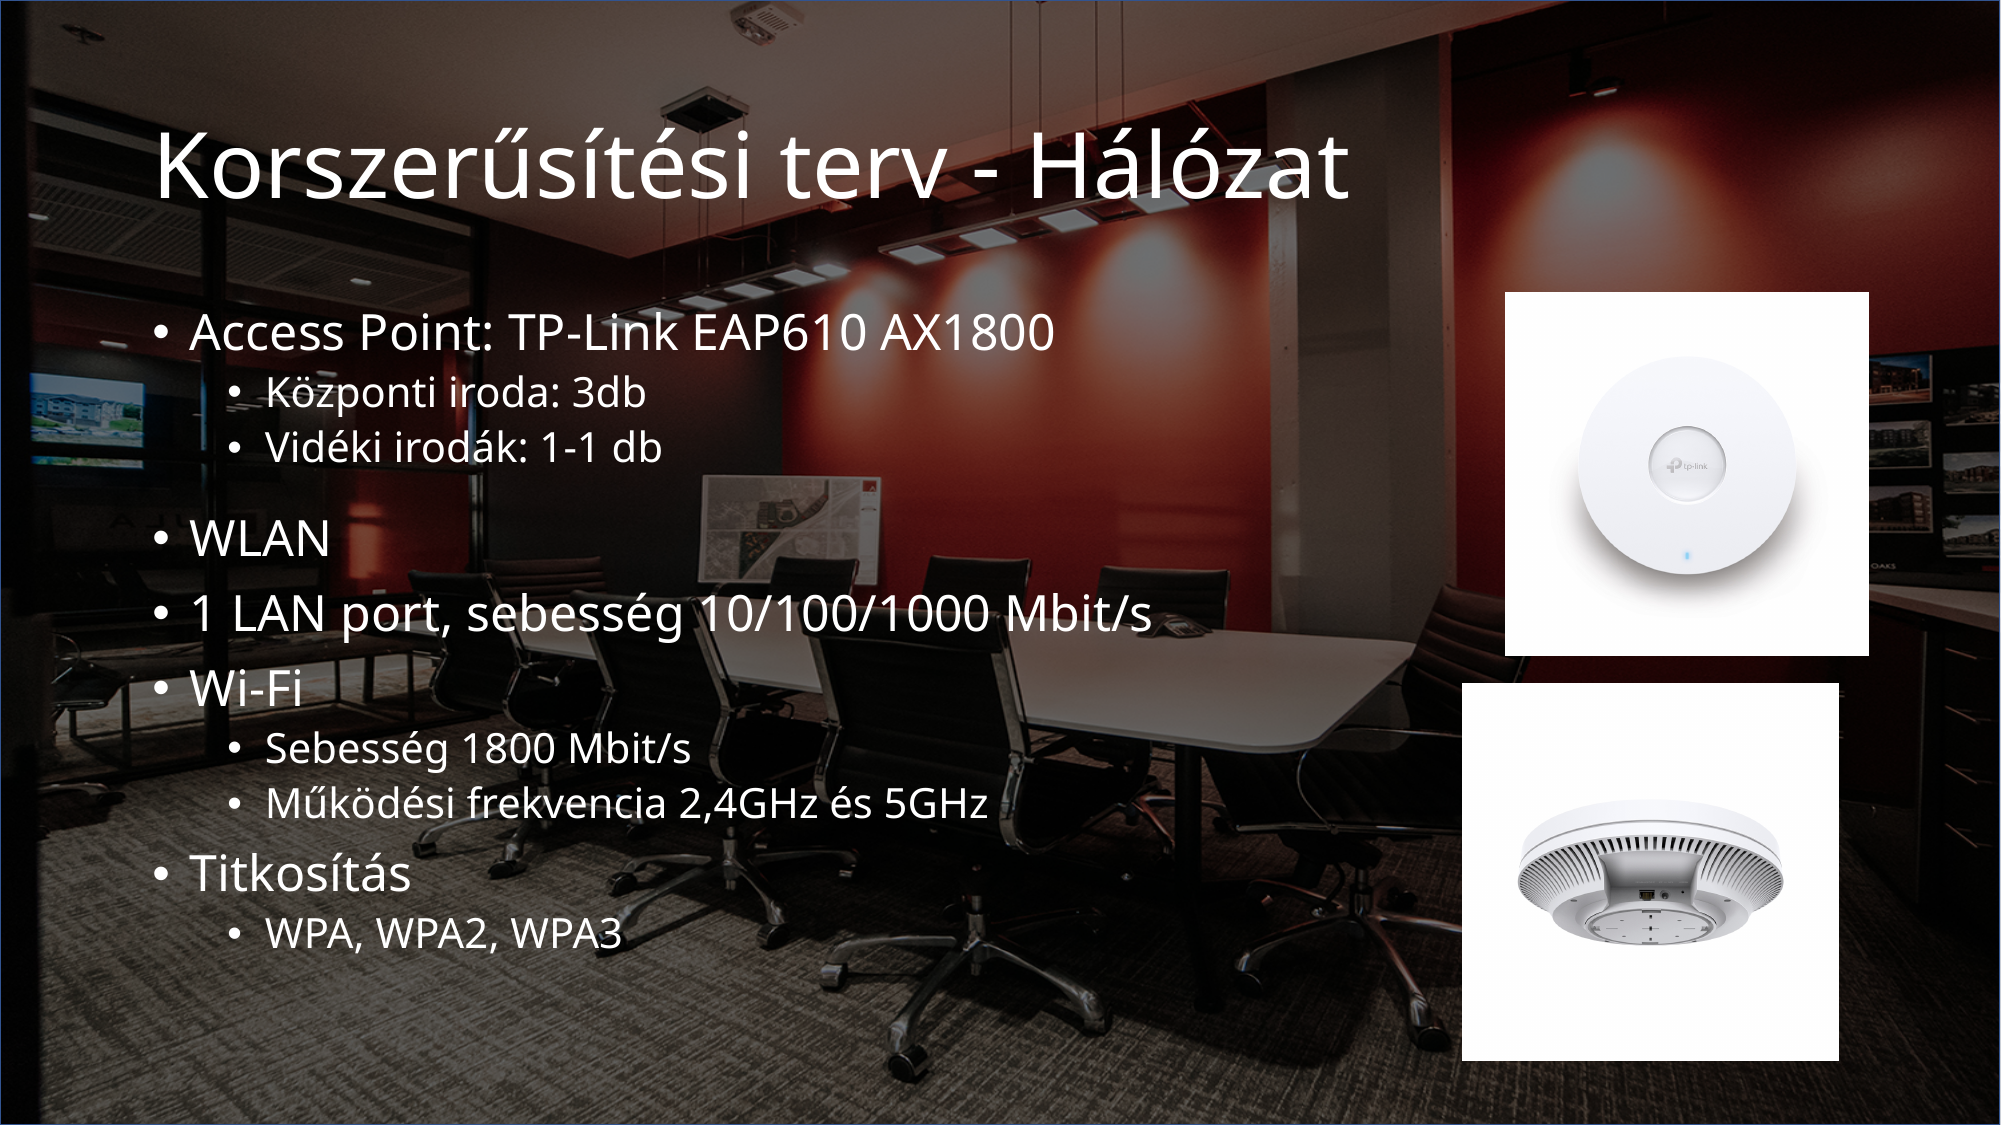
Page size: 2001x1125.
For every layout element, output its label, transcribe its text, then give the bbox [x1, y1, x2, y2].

title Korszerűsítési terv - Hálózat [137, 59, 1863, 278]
list Access Point: TP-Link EAP610 AX1800 Központi iroda: 3db Vidéki irodák: 1-1 db WLAN 1 LAN port, sebesség 10/100/1000 Mbit/s Wi-Fi Sebesség 1800 Mbit/s Működési frekvencia 2,4GHz és 5GHz Titkosítás WPA, WPA2, WPA3 [137, 299, 1863, 1014]
picture [1, 1, 1999, 1124]
